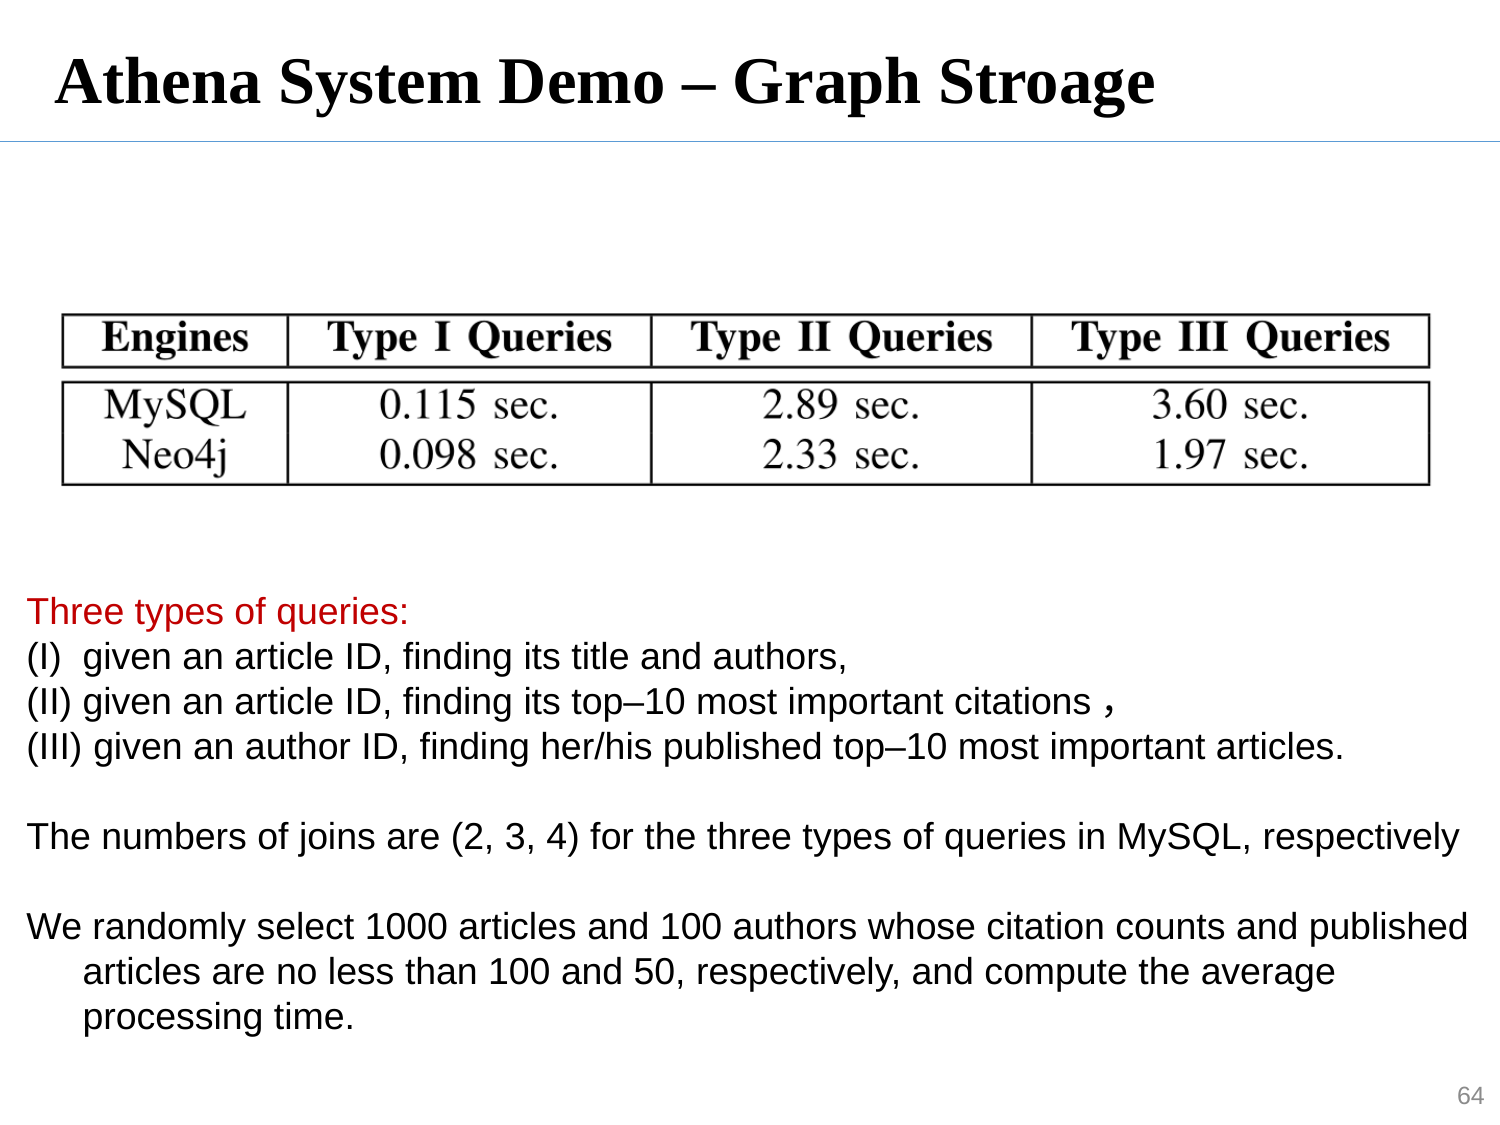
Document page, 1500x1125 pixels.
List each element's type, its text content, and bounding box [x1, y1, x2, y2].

title Athena System Demo – Graph Stroage [39, 18, 1454, 145]
slide_number 64 [1162, 1065, 1500, 1125]
text_box Three types of queries: given an article ID, finding its title and authors, given an article ID, finding its top–10 most important citations， given an author ID, finding her/his published top–10 most important articles. The numbers of joins are (2, 3, 4) for the three types of queries in MySQL, respectively We randomly select 1000 articles and 100 authors whose citation counts and published articles are no less than 100 and 50, respectively, and compute the average processing time. [11, 579, 1500, 1045]
picture [35, 281, 1448, 512]
